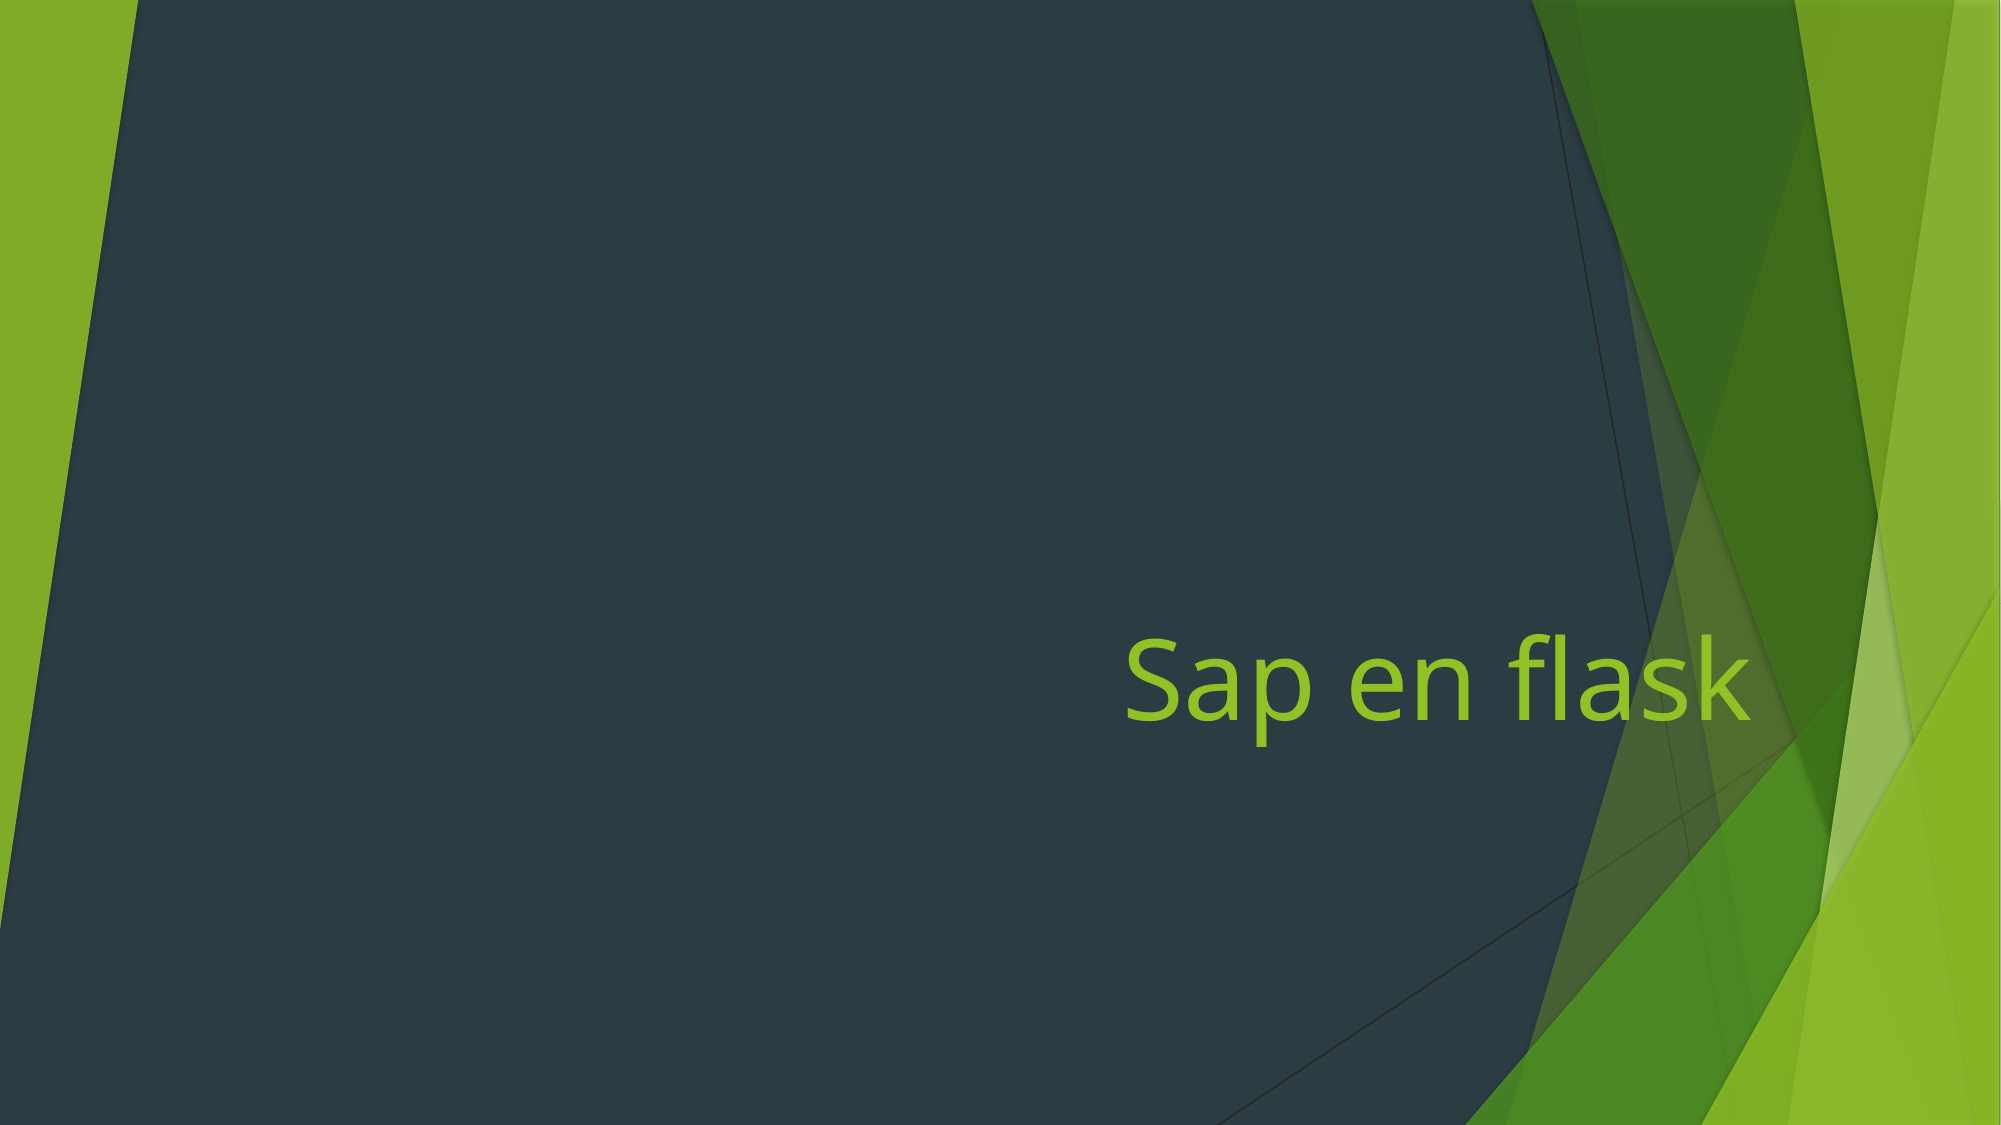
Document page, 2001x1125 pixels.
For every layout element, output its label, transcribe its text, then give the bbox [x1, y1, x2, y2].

title Sap en flask [455, 262, 1768, 750]
